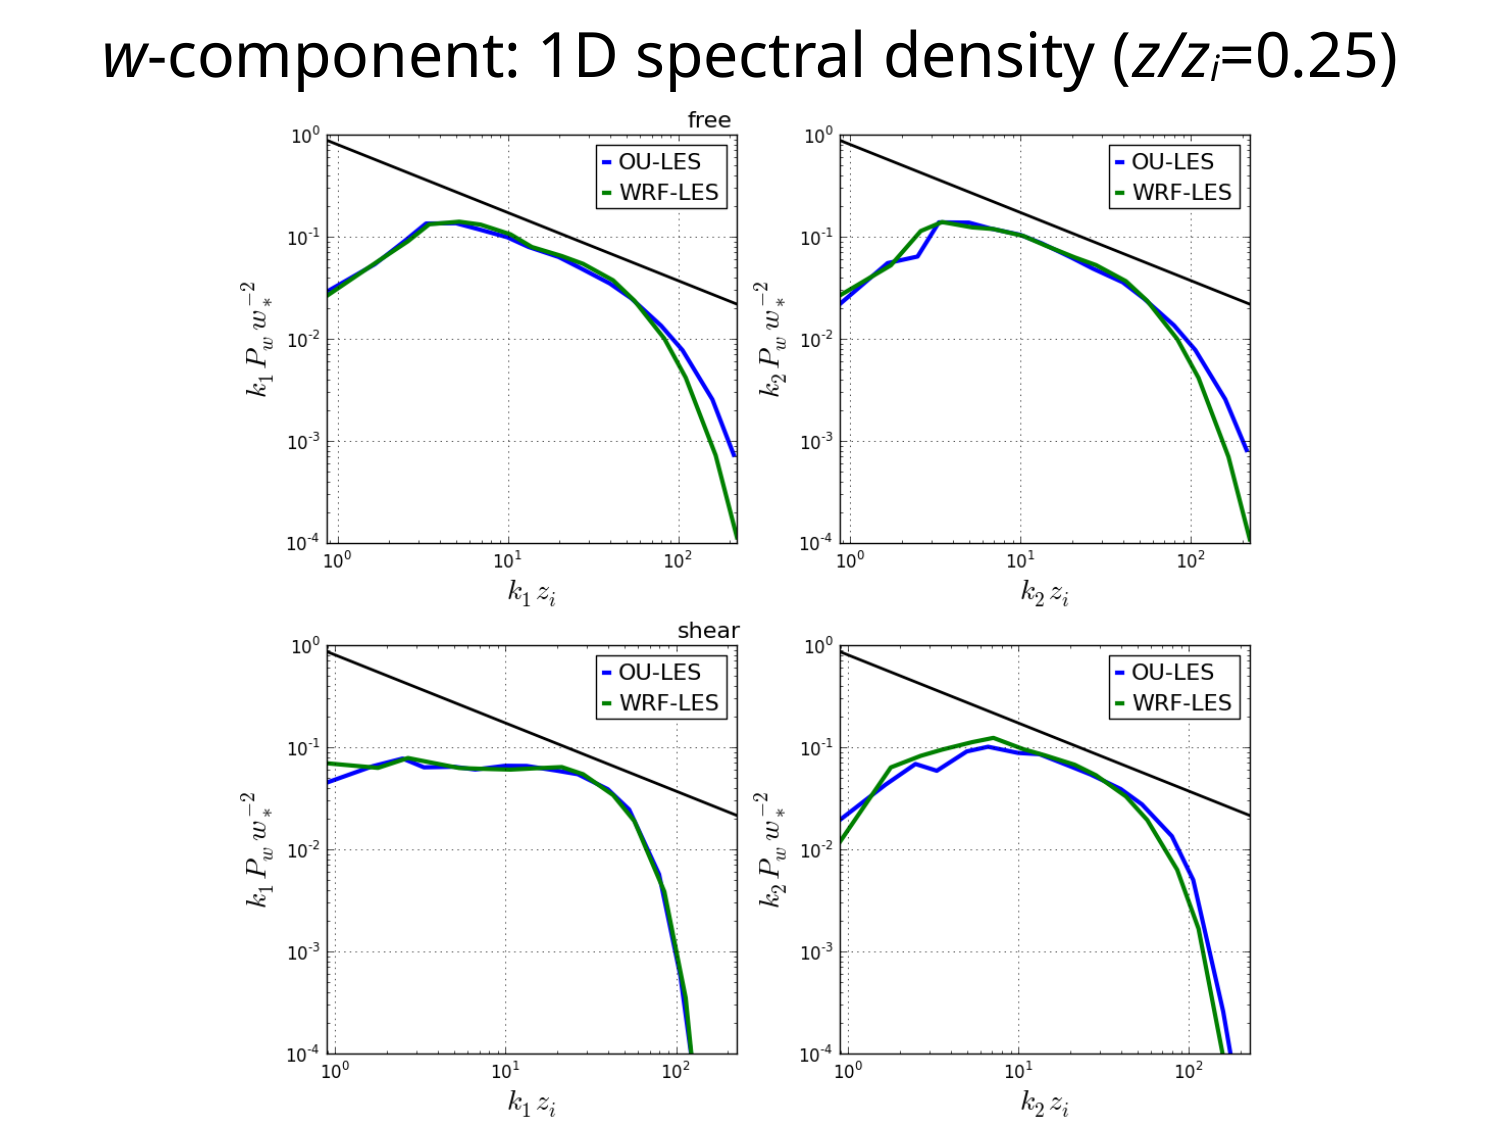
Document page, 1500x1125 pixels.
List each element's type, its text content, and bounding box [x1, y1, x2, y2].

title w-component: 1D spectral density (z/zi=0.25) [0, 0, 1500, 105]
picture [239, 104, 1261, 1125]
